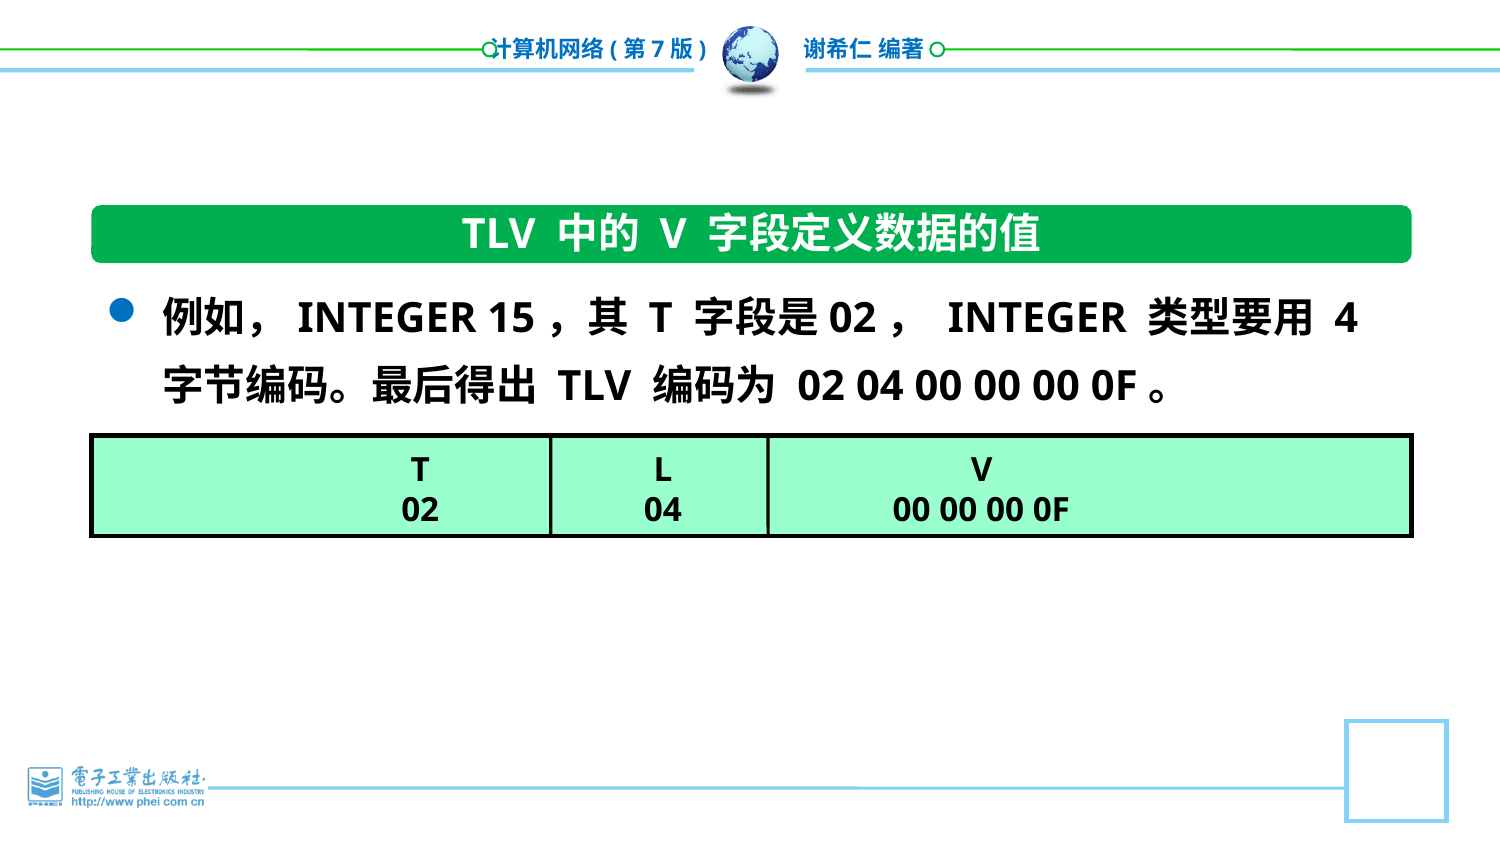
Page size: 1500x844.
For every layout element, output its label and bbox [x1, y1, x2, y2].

text_box [91, 435, 1412, 537]
picture [720, 24, 780, 100]
text_box [91, 199, 1412, 417]
picture [23, 764, 208, 809]
